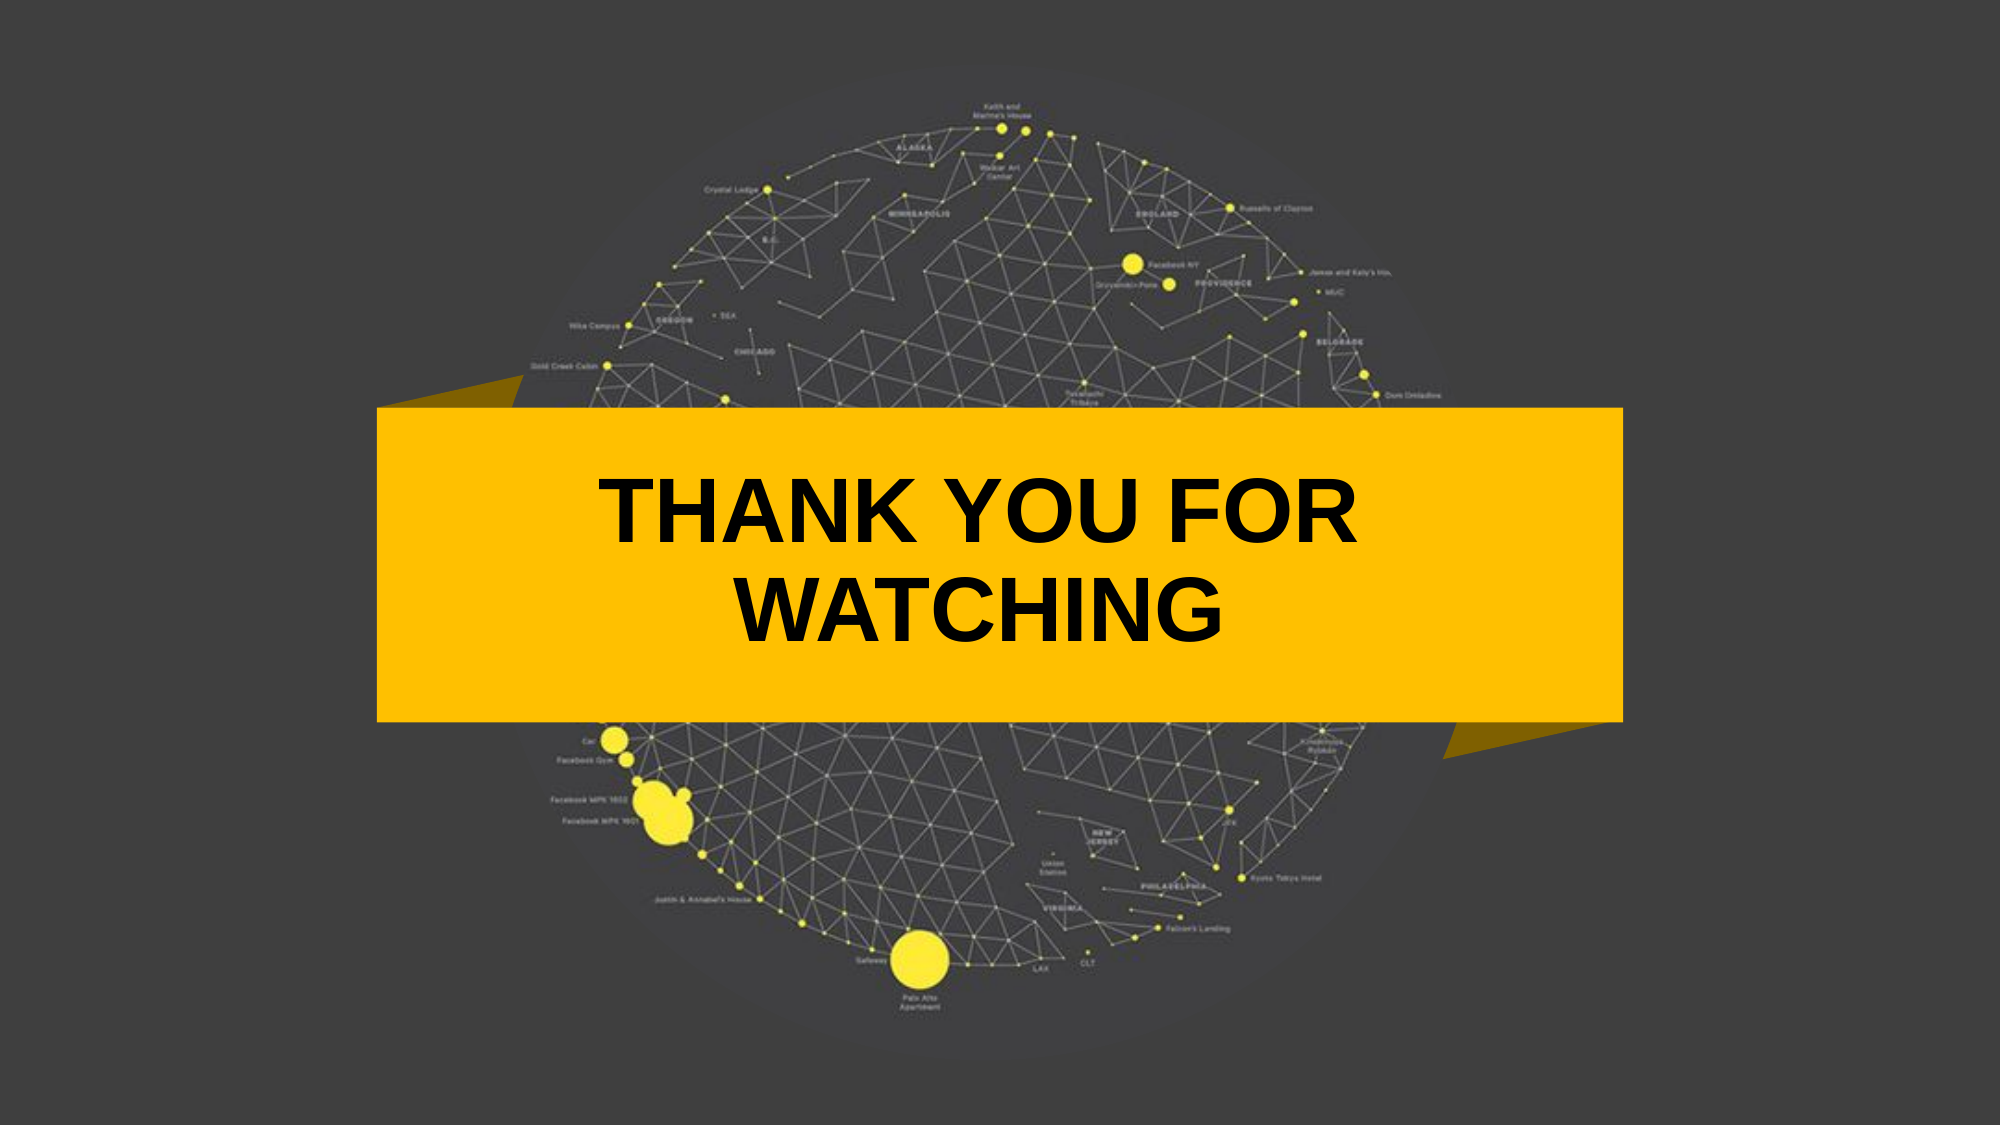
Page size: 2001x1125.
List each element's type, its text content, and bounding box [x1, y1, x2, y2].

picture [512, 64, 1459, 407]
list THANK YOU FOR WATCHING [487, 455, 1473, 671]
picture [513, 723, 1457, 1061]
